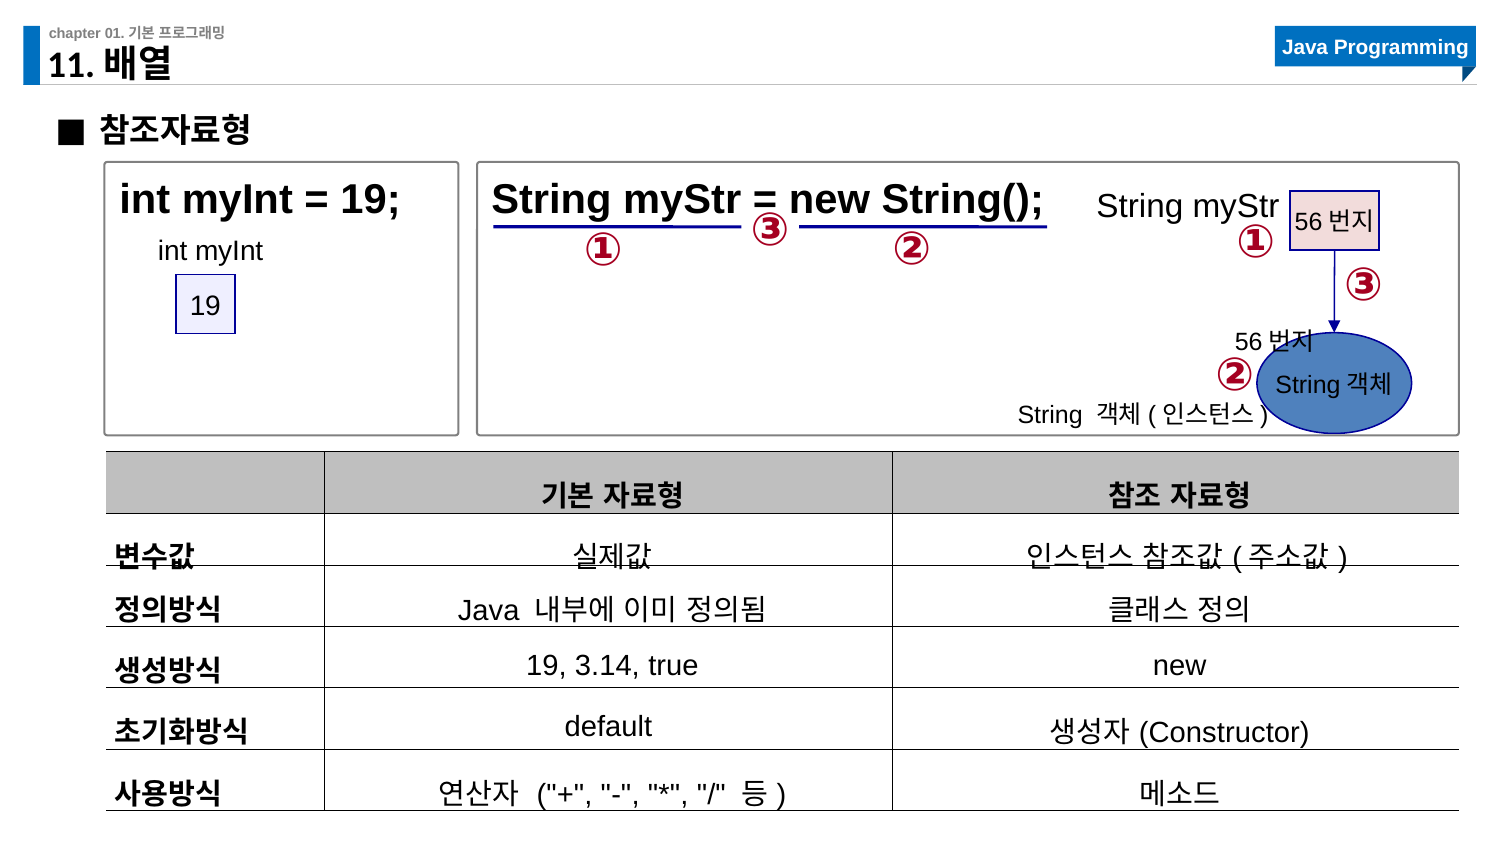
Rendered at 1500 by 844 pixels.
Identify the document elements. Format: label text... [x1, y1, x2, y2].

table_header 참조 자료형 [893, 452, 1459, 513]
table_cell new [893, 627, 1459, 687]
table_cell Java 내부에 이미 정의됨 [325, 566, 892, 626]
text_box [995, 184, 1405, 429]
title 11.배열 [47, 51, 542, 86]
table_cell 실제값 [325, 514, 892, 565]
table_cell 사용방식 [106, 750, 324, 810]
table_cell 생성자(Constructor) [893, 688, 1459, 749]
table_cell 연산자 ("+", "-", "*", "/" 등) [325, 750, 892, 810]
table_header [106, 452, 324, 513]
table_cell 초기화방식 [106, 688, 324, 749]
table_cell 생성방식 [106, 627, 324, 687]
text_box int myInt = 19; [460, 172, 470, 223]
text_box [475, 160, 1460, 437]
table_cell 클래스 정의 [893, 566, 1459, 626]
table_cell 19, 3.14, true [325, 627, 892, 687]
table_cell 변수값 [106, 514, 324, 565]
table_cell default [325, 688, 892, 749]
table_cell 정의방식 [106, 566, 324, 626]
table_header 기본 자료형 [325, 452, 892, 513]
list 참조자료형 [55, 89, 1488, 140]
table_cell 메소드 [893, 750, 1459, 810]
table_cell 인스턴스 참조값(주소값) [893, 514, 1459, 565]
text_box [103, 160, 460, 437]
